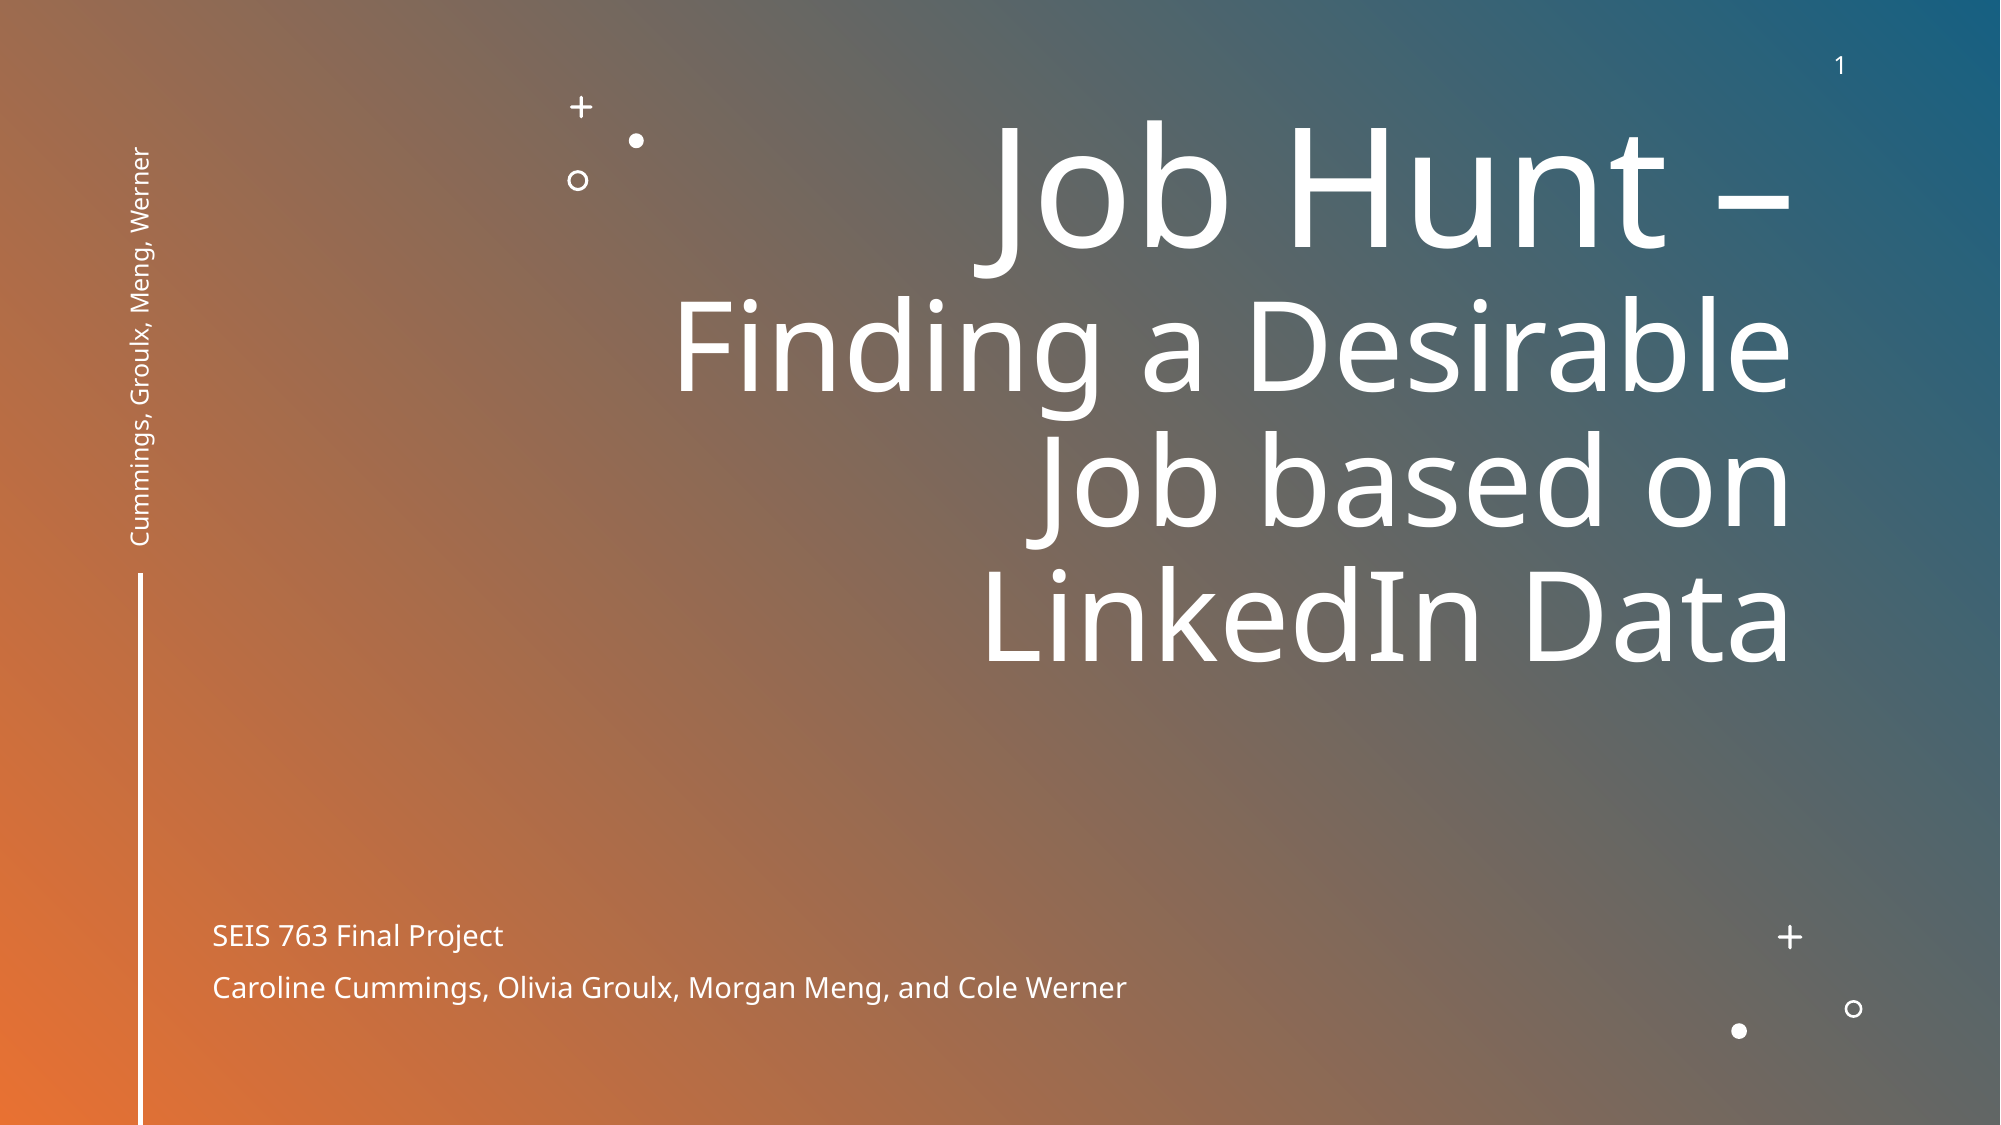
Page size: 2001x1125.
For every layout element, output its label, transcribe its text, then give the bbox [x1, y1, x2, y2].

text_box [0, 0, 2000, 1125]
text_box [628, 133, 644, 149]
text_box [1844, 1000, 1863, 1018]
footer Cummings, Groulx, Meng, Werner [108, 118, 169, 577]
text_box [1777, 924, 1803, 950]
slide_number 1 [1412, 36, 1863, 97]
text_box [567, 170, 589, 192]
text_box [1731, 1023, 1747, 1039]
subtitle SEIS 763 Final Project Caroline Cummings, Olivia Groulx, Morgan Meng, and Cole Werner [197, 913, 1605, 997]
title Job Hunt – Finding a Desirable Job based on LinkedIn Data [636, 95, 1812, 779]
text_box [569, 95, 593, 119]
